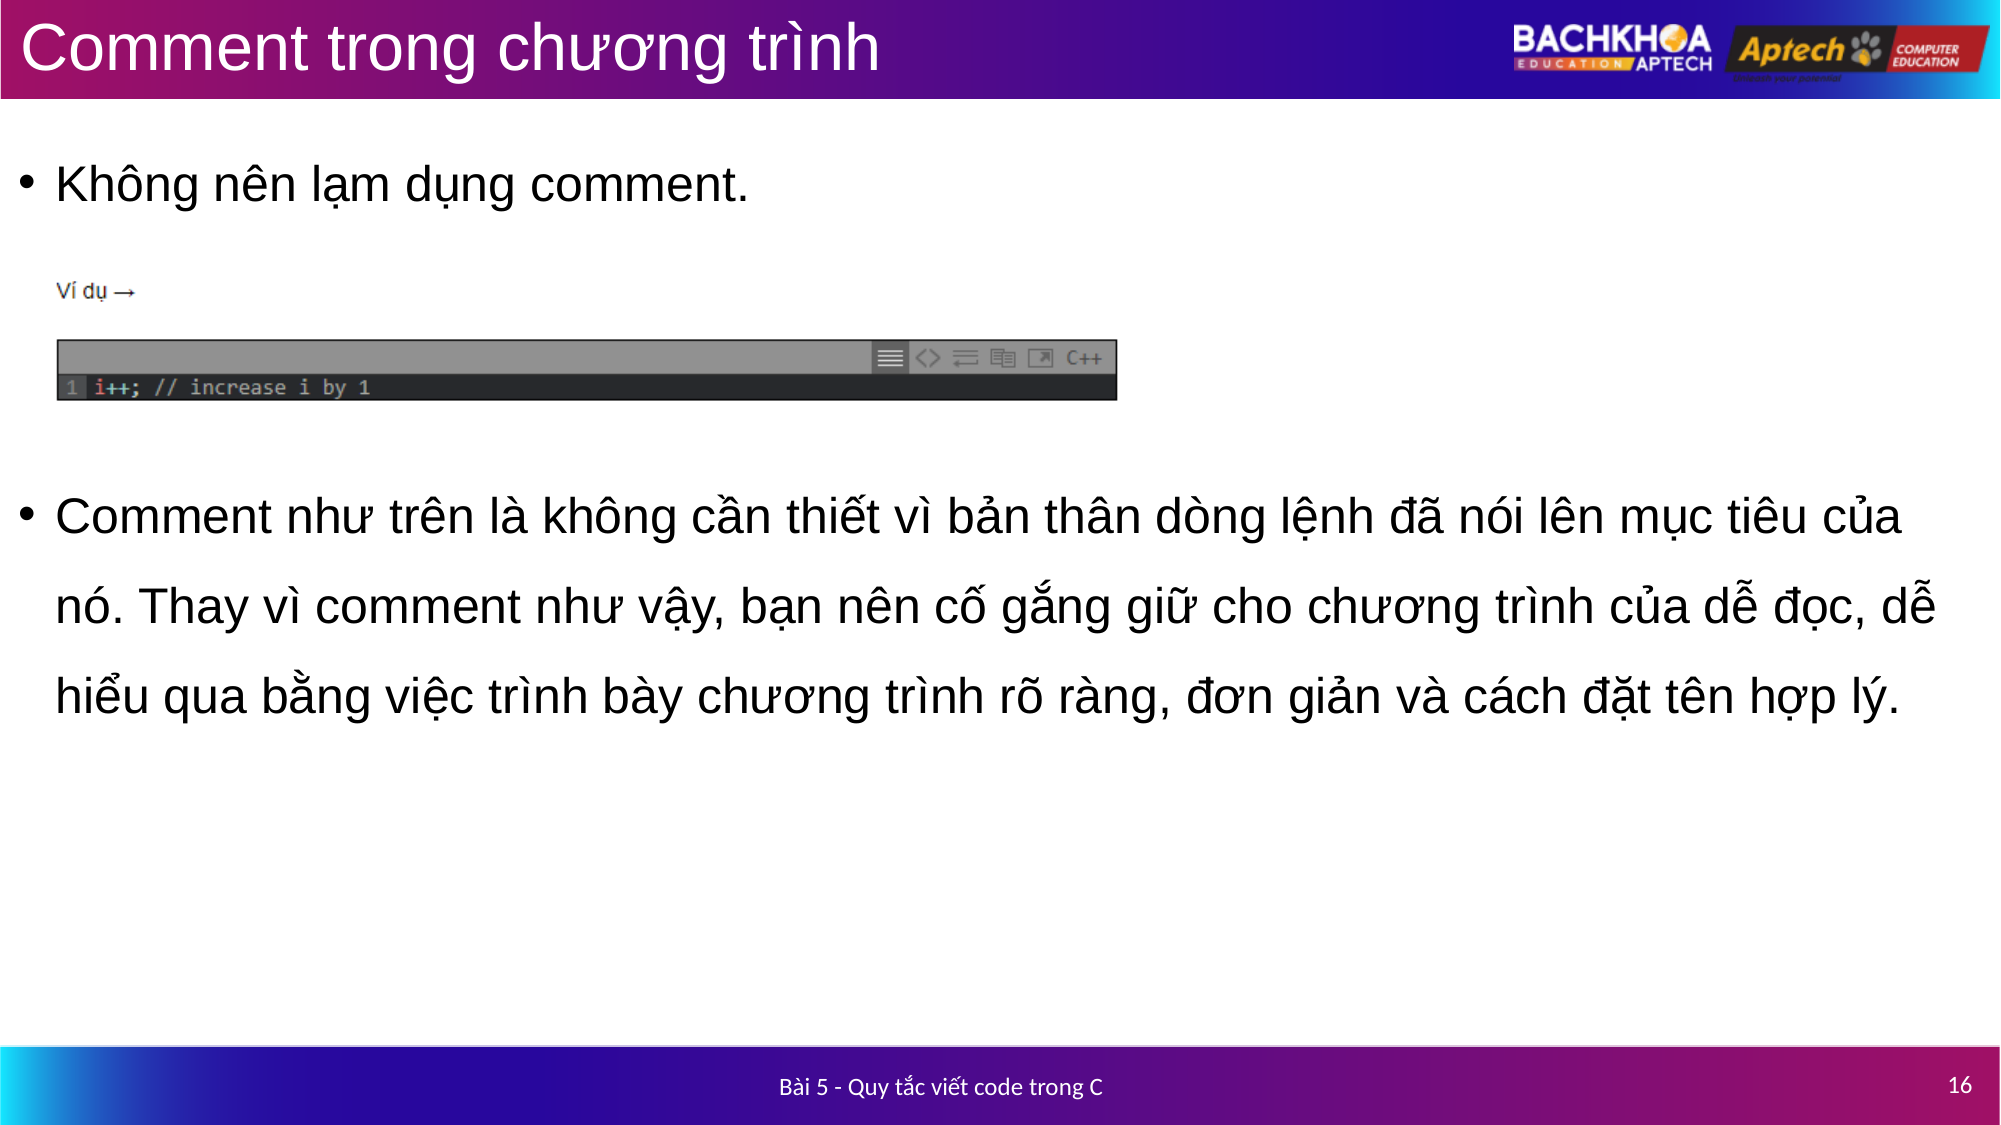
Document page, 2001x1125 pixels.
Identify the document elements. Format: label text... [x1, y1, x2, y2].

picture [0, 1045, 2000, 1125]
title Comment trong chương trình [4, 5, 1990, 93]
picture [0, 0, 2001, 99]
footer Bài 5 - Quy tắc viết code trong C [17, 1055, 1865, 1116]
list Không nên lạm dụng comment. Comment như trên là không cần thiết vì bản thân dòng lệnh đã nói lên mục tiêu của nó. Thay vì comment như vậy, bạn nên cố gắng giữ cho chương trình của dễ đọc, dễ hiểu qua bằng việc trình bày chương trình rõ ràng, đơn giản và cách đặt tên hợp lý. [3, 113, 1988, 1014]
slide_number 16 [1877, 1053, 1988, 1114]
picture [40, 269, 1130, 415]
